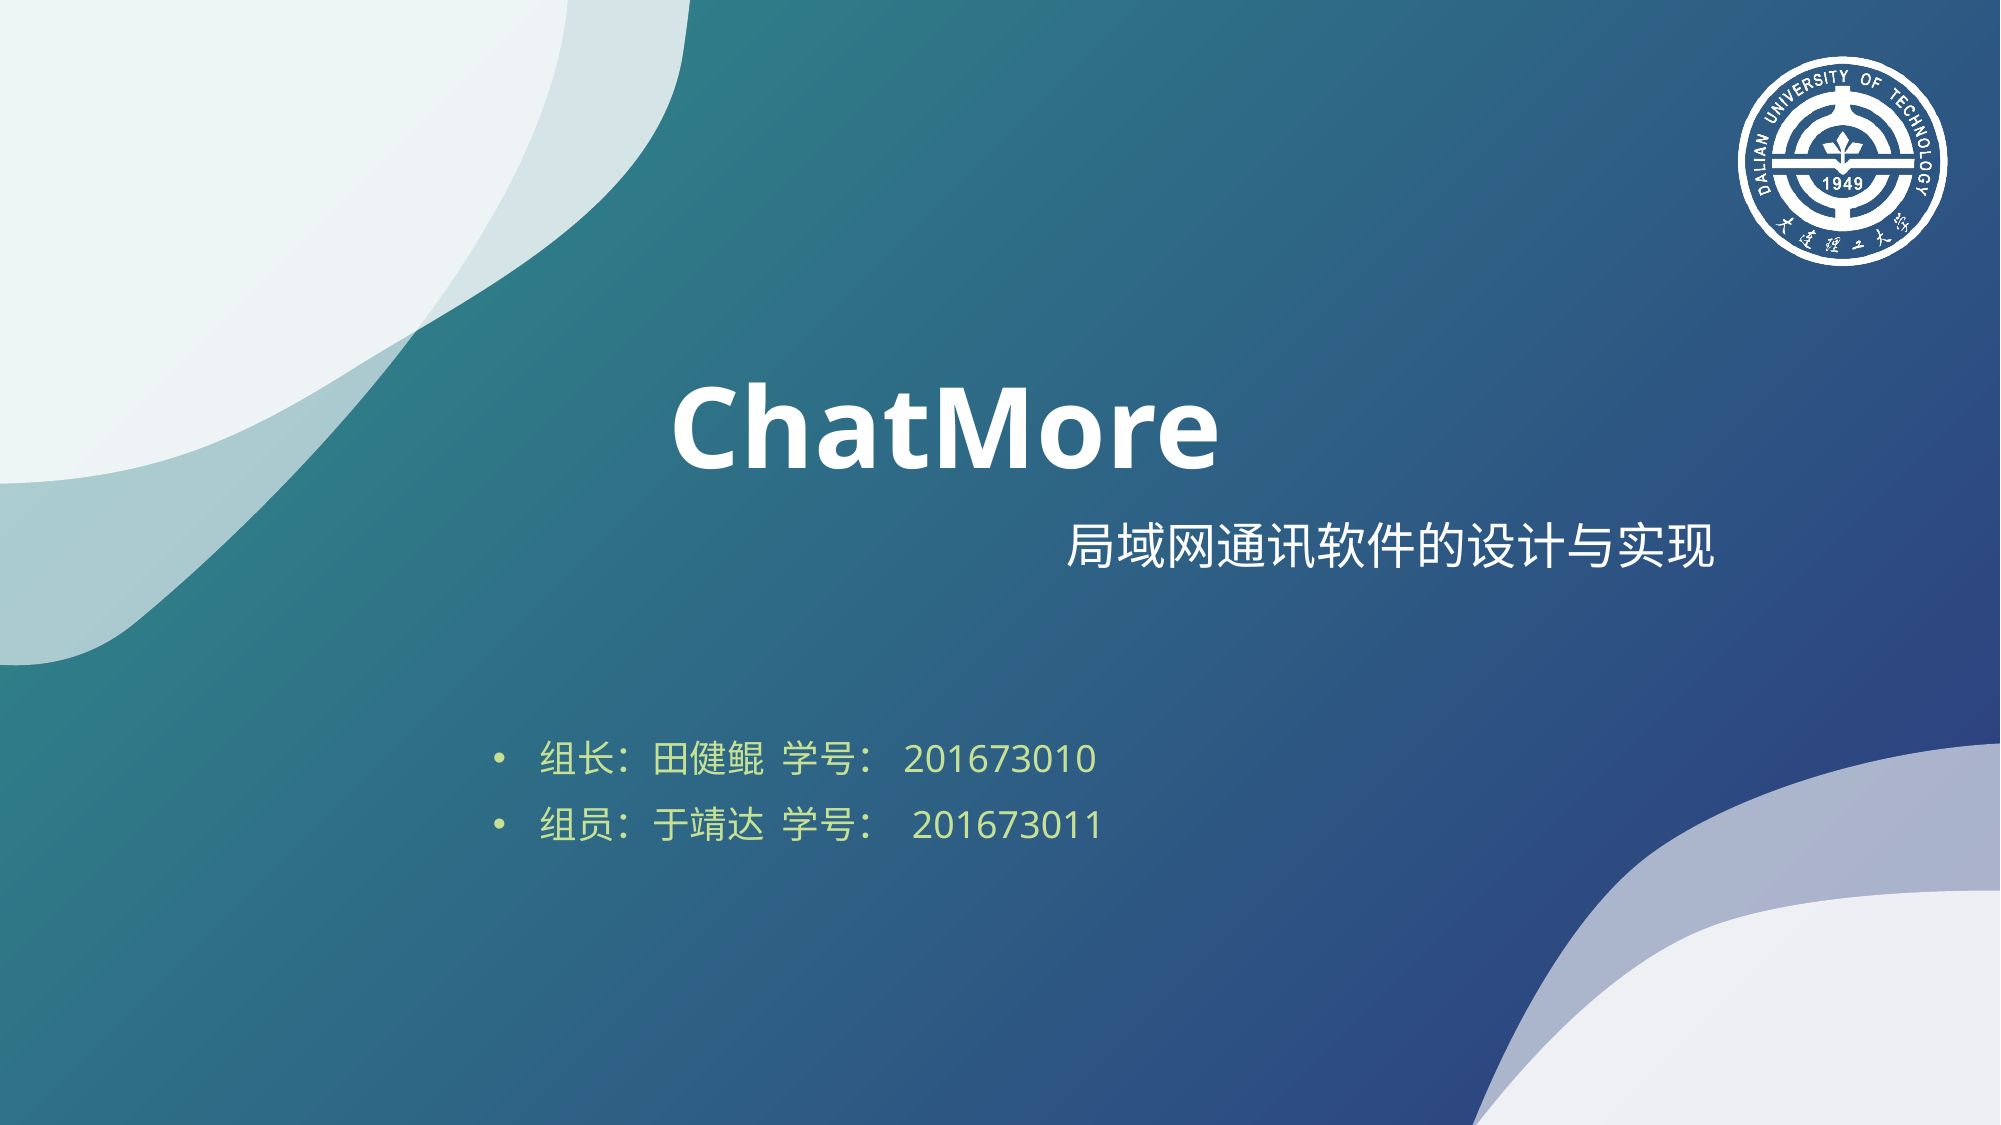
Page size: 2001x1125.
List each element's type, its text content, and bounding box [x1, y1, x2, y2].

list ChatMore [478, 349, 1805, 520]
list 局域网通讯软件的设计与实现 [1051, 507, 2000, 604]
list 组长：田健鲲 学号：201673010 组员：于靖达 学号： 201673011 [478, 661, 1805, 1039]
picture [1735, 53, 1949, 267]
